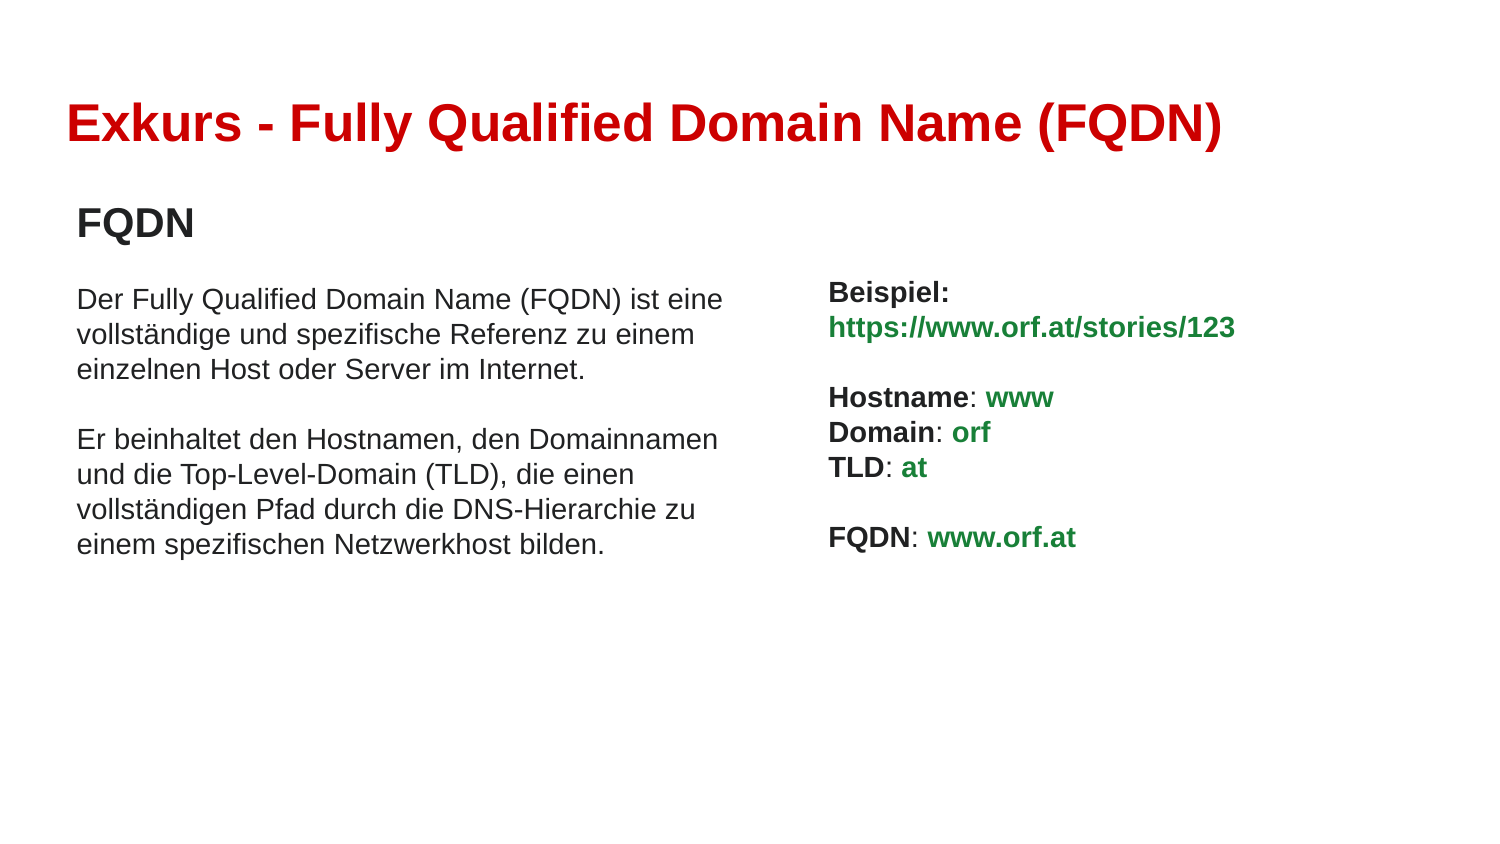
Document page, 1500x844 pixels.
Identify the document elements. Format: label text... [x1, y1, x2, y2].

title Exkurs - Fully Qualified Domain Name (FQDN) [51, 72, 1449, 167]
text_box Beispiel: https://www.orf.at/stories/123 Hostname: www Domain: orf TLD: at FQDN: www.orf.at [813, 258, 1500, 674]
text_box FQDN Der Fully Qualified Domain Name (FQDN) ist eine vollständige und spezifische Referenz zu einem einzelnen Host oder Server im Internet. Er beinhaltet den Hostnamen, den Domainnamen und die Top-Level-Domain (TLD), die einen vollständigen Pfad durch die DNS-Hierarchie zu einem spezifischen Netzwerkhost bilden. [61, 180, 773, 645]
